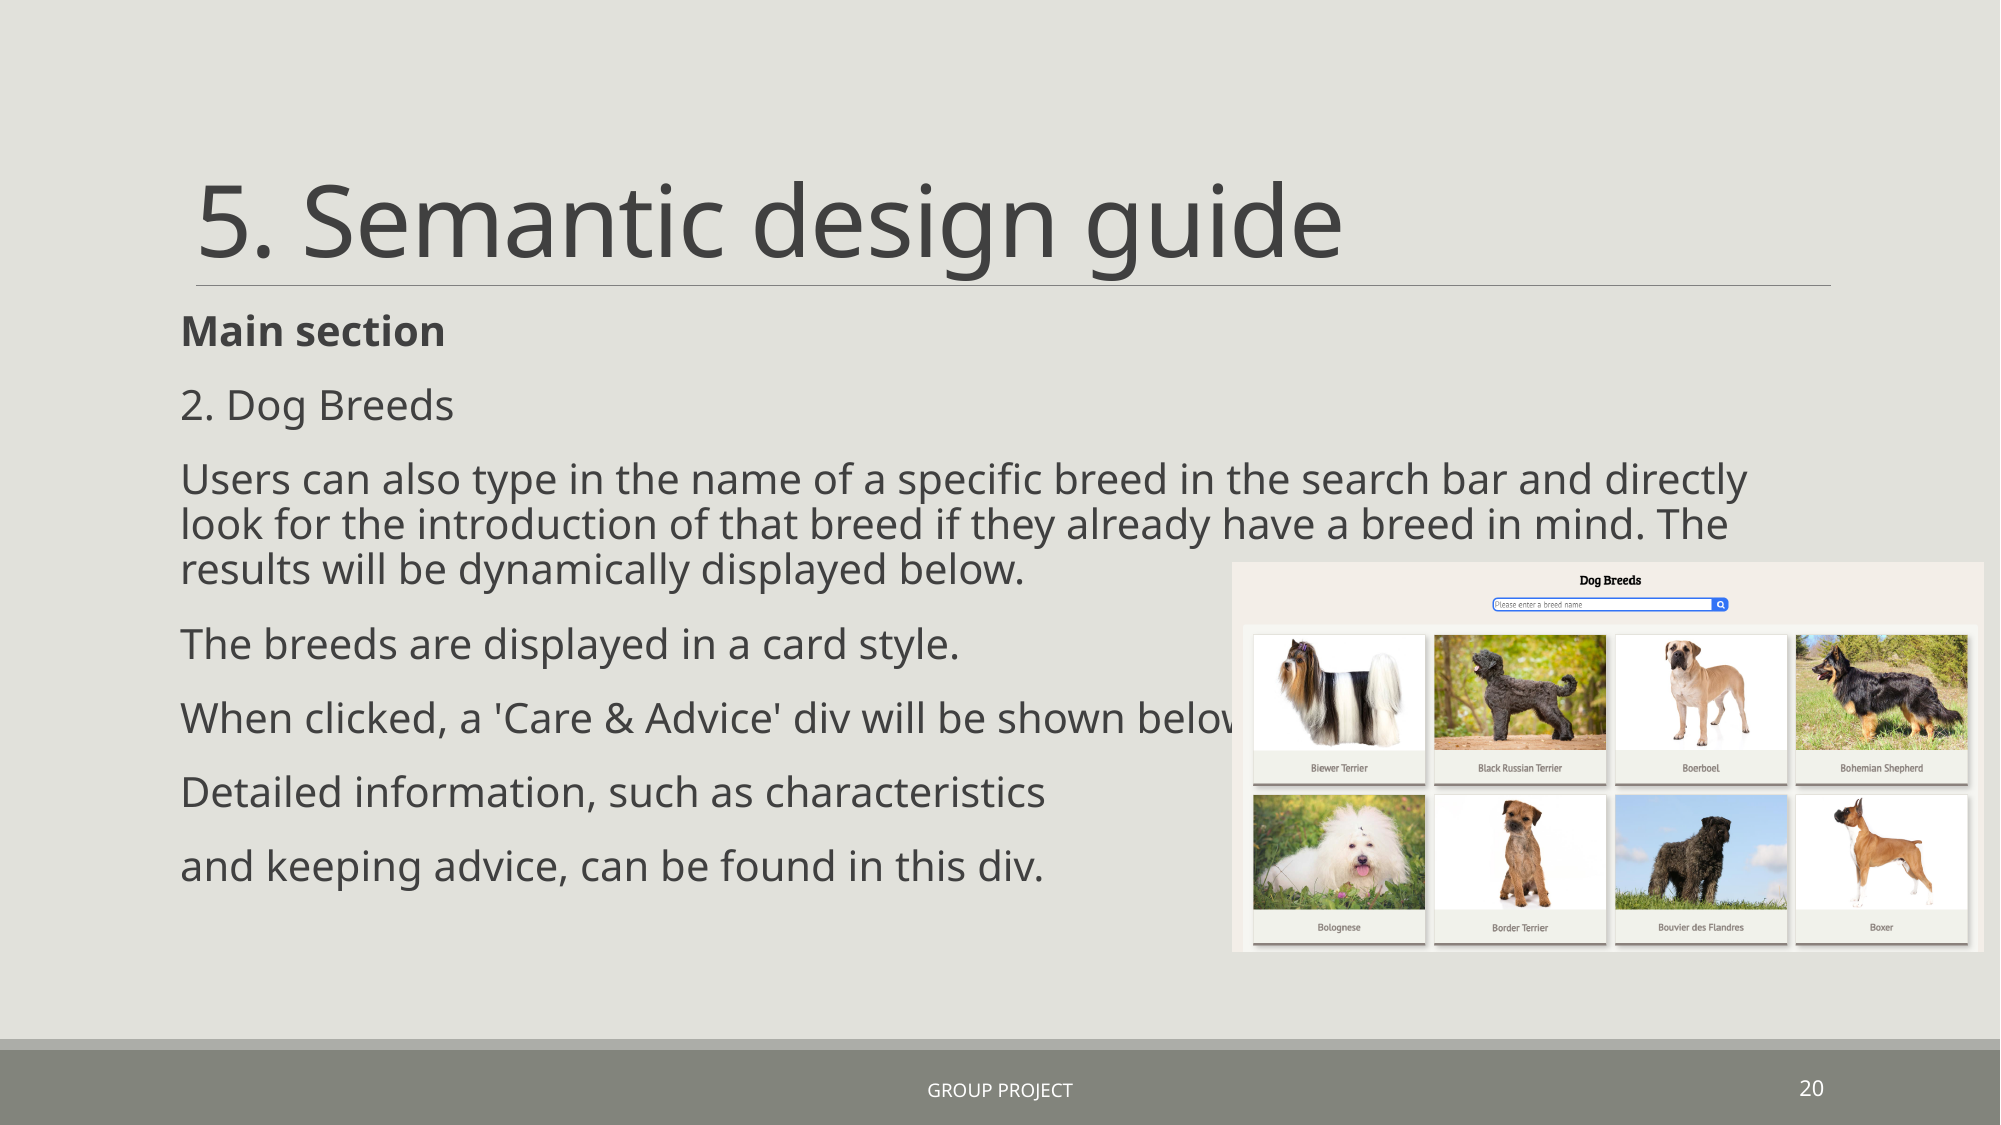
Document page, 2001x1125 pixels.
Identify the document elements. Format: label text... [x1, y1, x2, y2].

slide_number 20 [1624, 1059, 1840, 1120]
title 5. Semantic design guide [180, 47, 1830, 285]
footer Group project [604, 1059, 1396, 1120]
picture [1232, 561, 1984, 952]
list Main section 2. Dog Breeds Users can also type in the name of a specific breed in the search bar and directly look for the introduction of that breed if they already have a breed in mind. The results will be dynamically displayed below. The breeds are displayed in a card style. When clicked, a 'Care & Advice' div will be shown below. Detailed information, such as characteristics and keeping advice, can be found in this div. [180, 302, 1830, 963]
